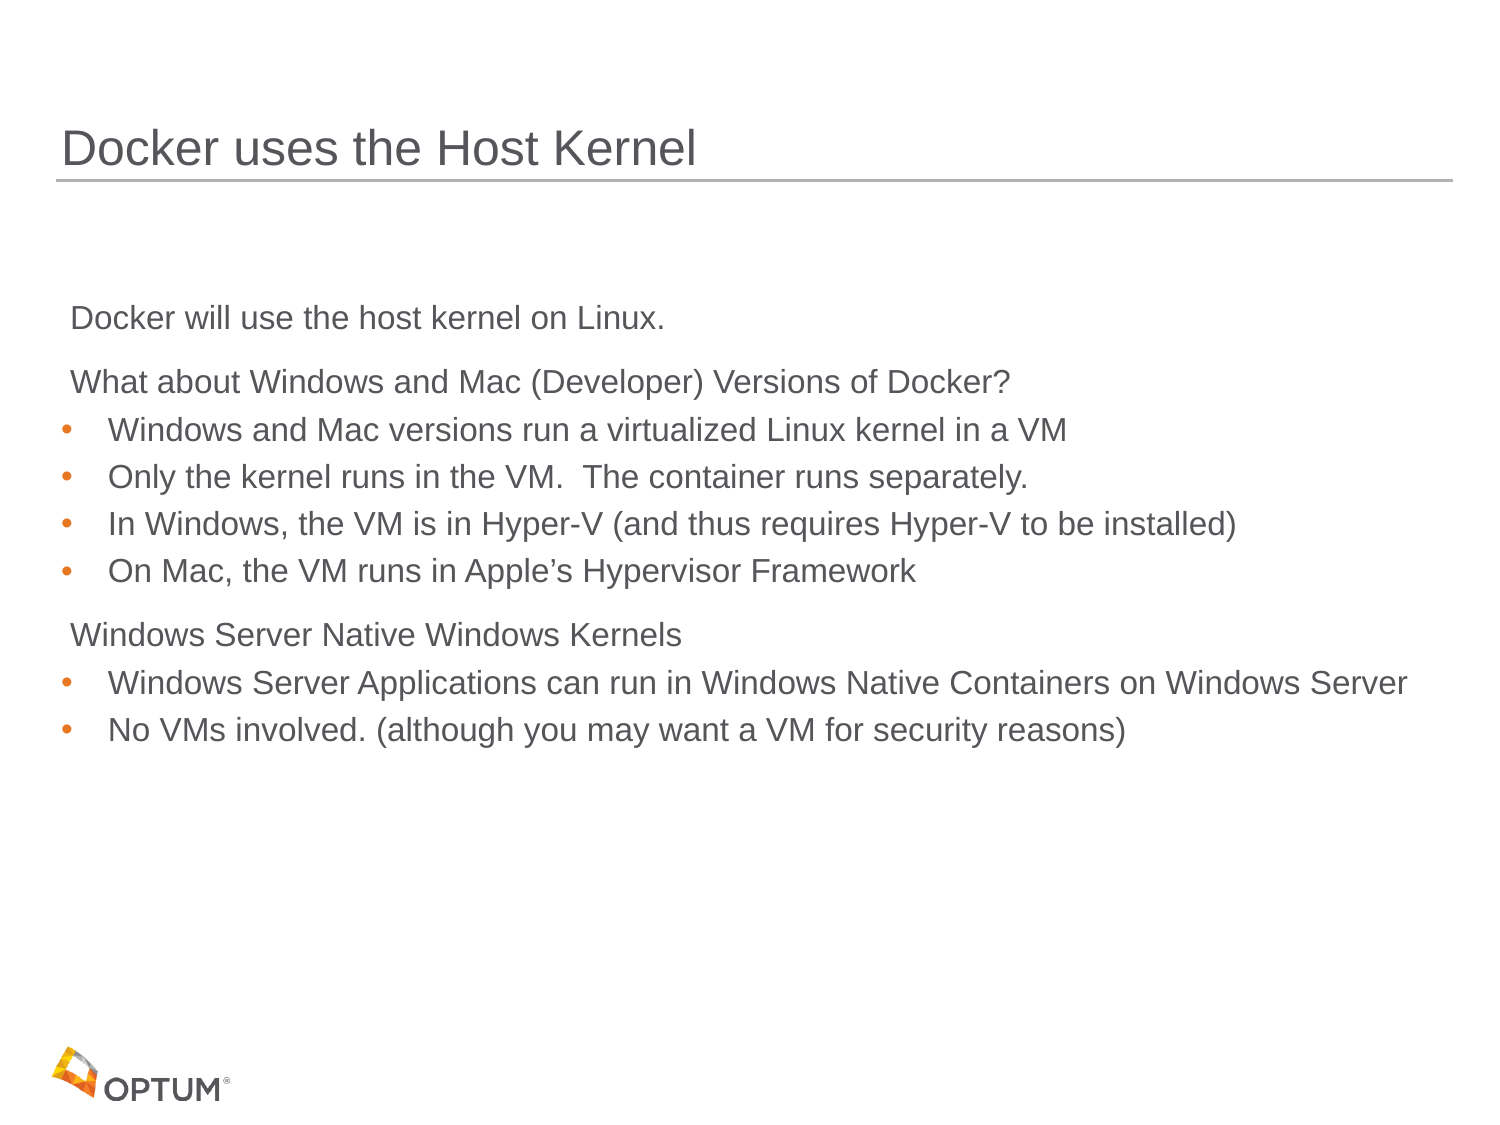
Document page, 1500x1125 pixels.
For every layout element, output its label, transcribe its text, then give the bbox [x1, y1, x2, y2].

list Docker will use the host kernel on Linux. What about Windows and Mac (Developer) Versions of Docker? Windows and Mac versions run a virtualized Linux kernel in a VM Only the kernel runs in the VM. The container runs separately. In Windows, the VM is in Hyper-V (and thus requires Hyper-V to be installed) On Mac, the VM runs in Apple’s Hypervisor Framework Windows Server Native Windows Kernels Windows Server Applications can run in Windows Native Containers on Windows Server No VMs involved. (although you may want a VM for security reasons) [60, 299, 1454, 968]
title Docker uses the Host Kernel [60, 0, 1454, 177]
picture [50, 1044, 231, 1101]
